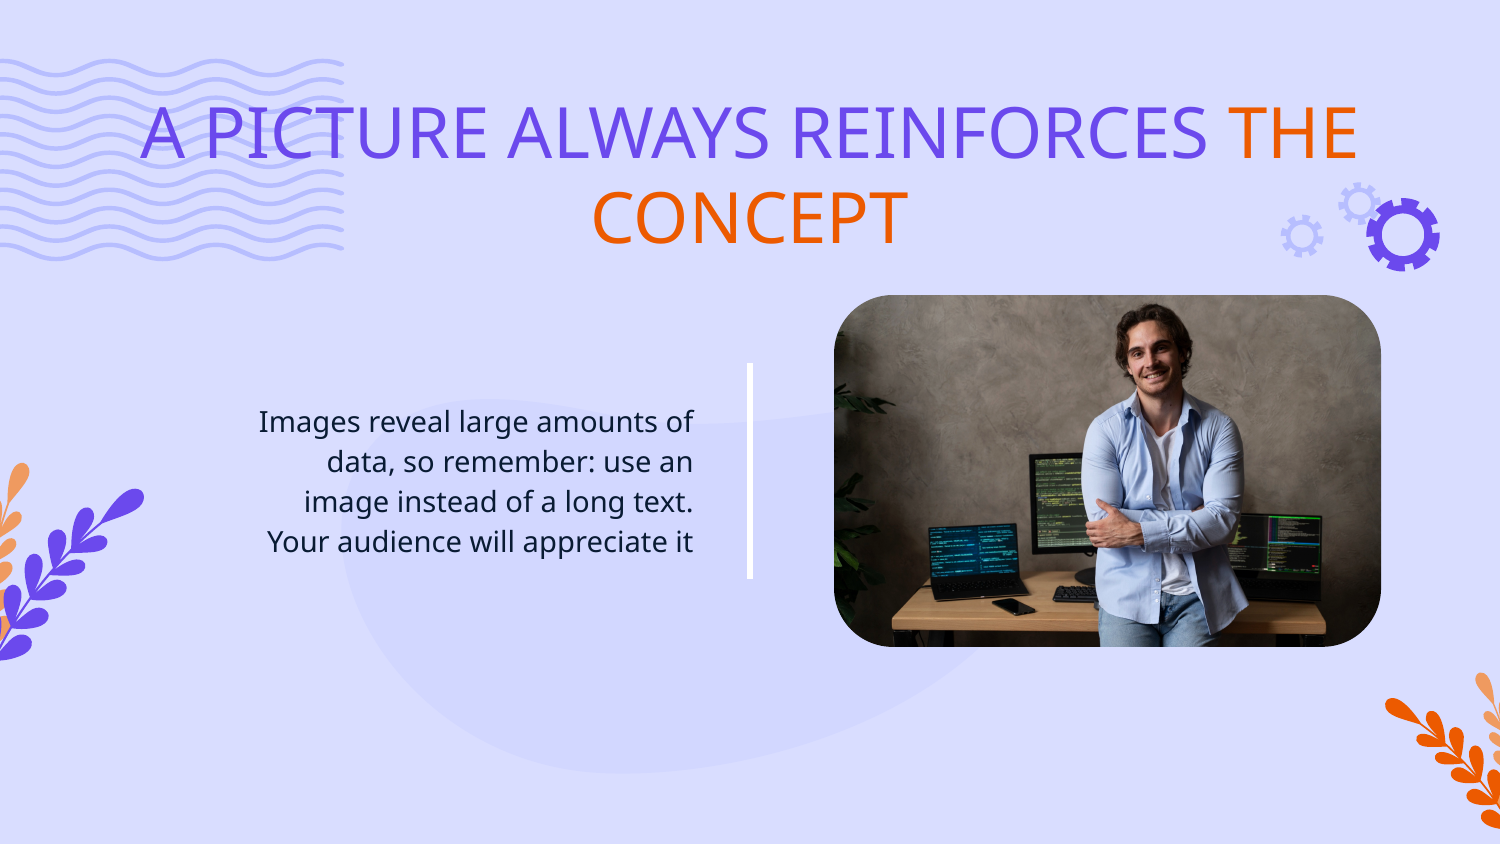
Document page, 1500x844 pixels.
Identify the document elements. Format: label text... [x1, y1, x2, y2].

picture [833, 294, 1382, 648]
list Images reveal large amounts of data, so remember: use an image instead of a long text. Your audience will appreciate it [234, 356, 709, 600]
text_box [1366, 198, 1440, 272]
text_box [1280, 214, 1324, 258]
text_box [1338, 182, 1381, 225]
title A PICTURE ALWAYS REINFORCES THE CONCEPT [118, 72, 1382, 262]
